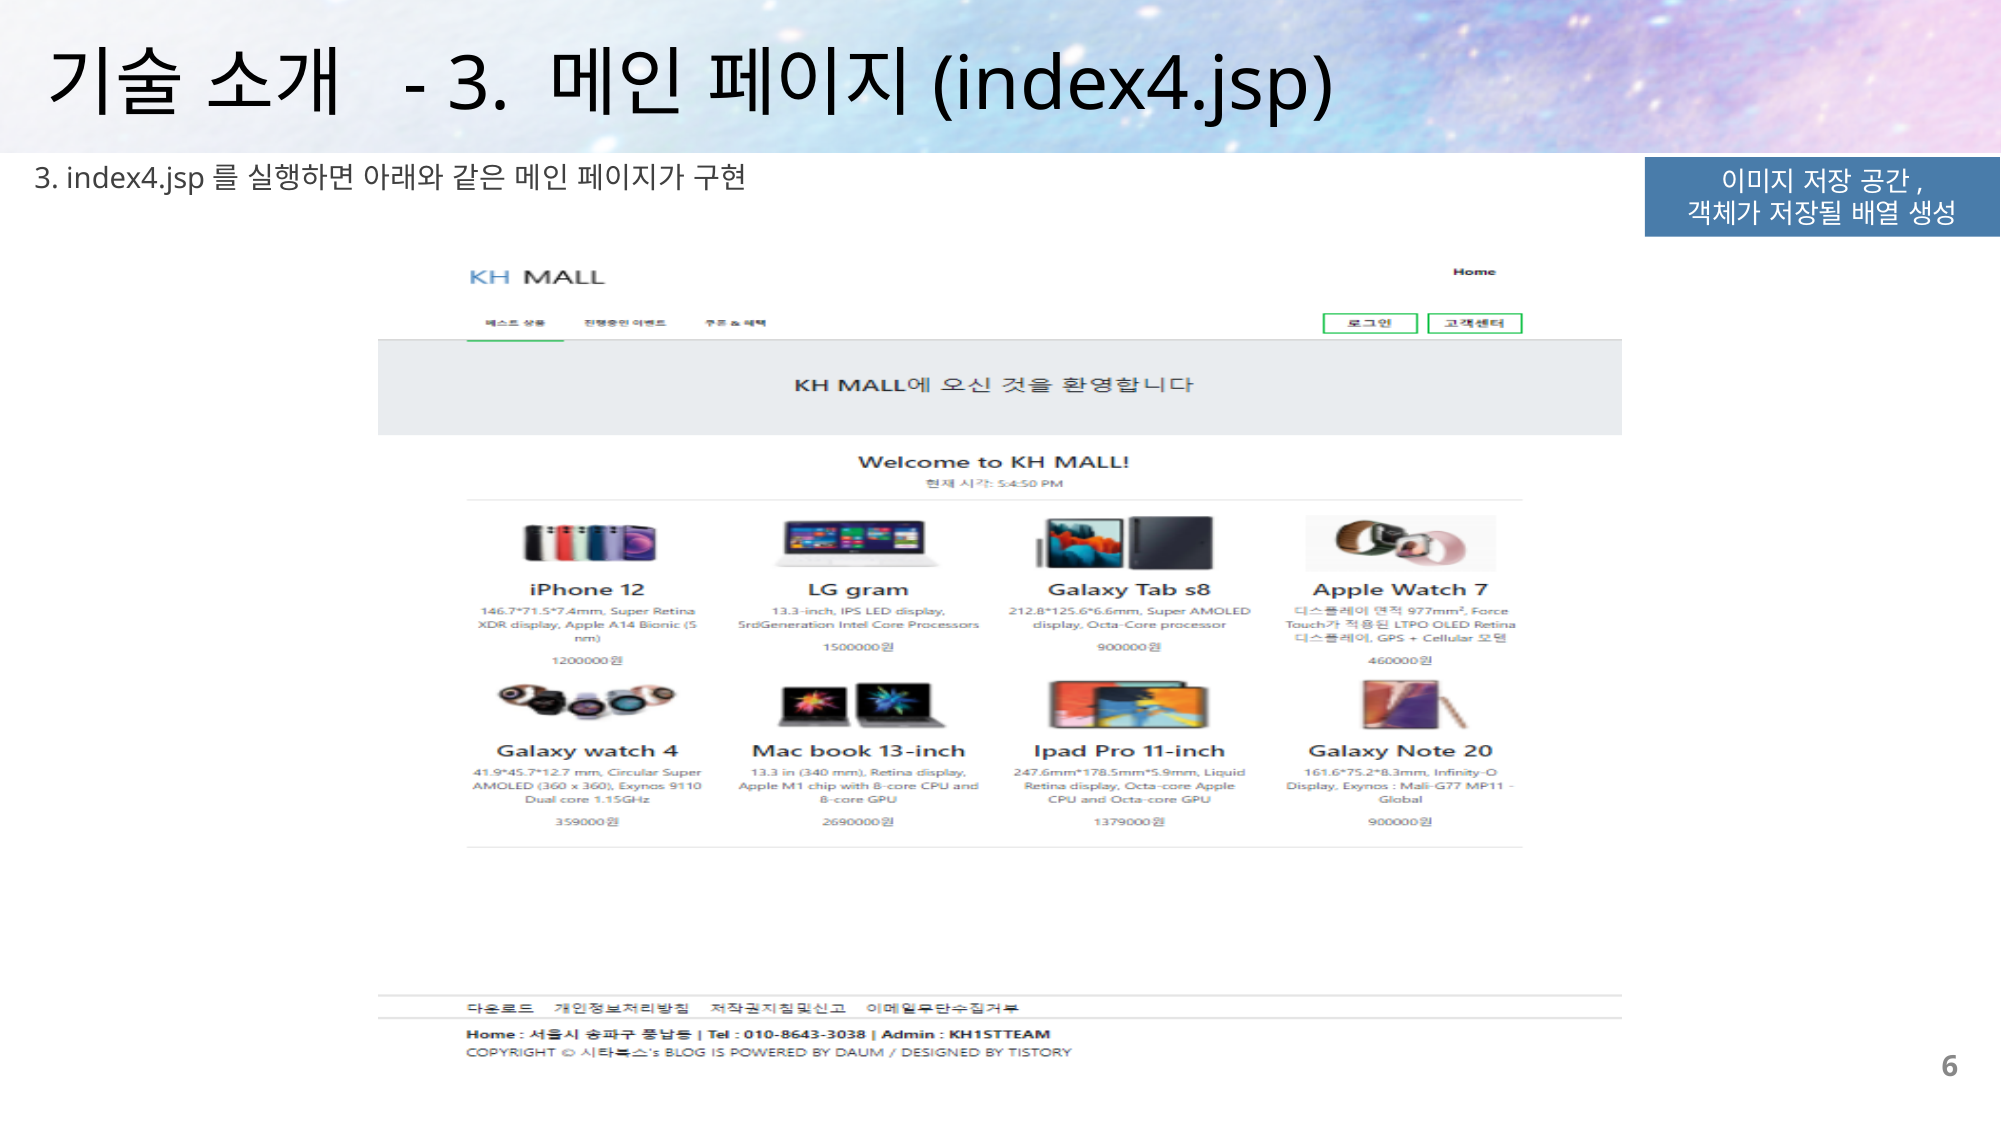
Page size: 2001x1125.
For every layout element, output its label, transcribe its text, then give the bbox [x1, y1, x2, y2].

picture [0, 0, 2001, 154]
text_box 이미지 저장 공간, 객체가 저장될 배열 생성 [1644, 157, 2000, 237]
text_box 3. index4.jsp를 실행하면 아래와 같은 메인 페이지가 구현 [19, 155, 756, 202]
slide_number 6 [1932, 1041, 1967, 1093]
picture [378, 257, 1622, 1071]
